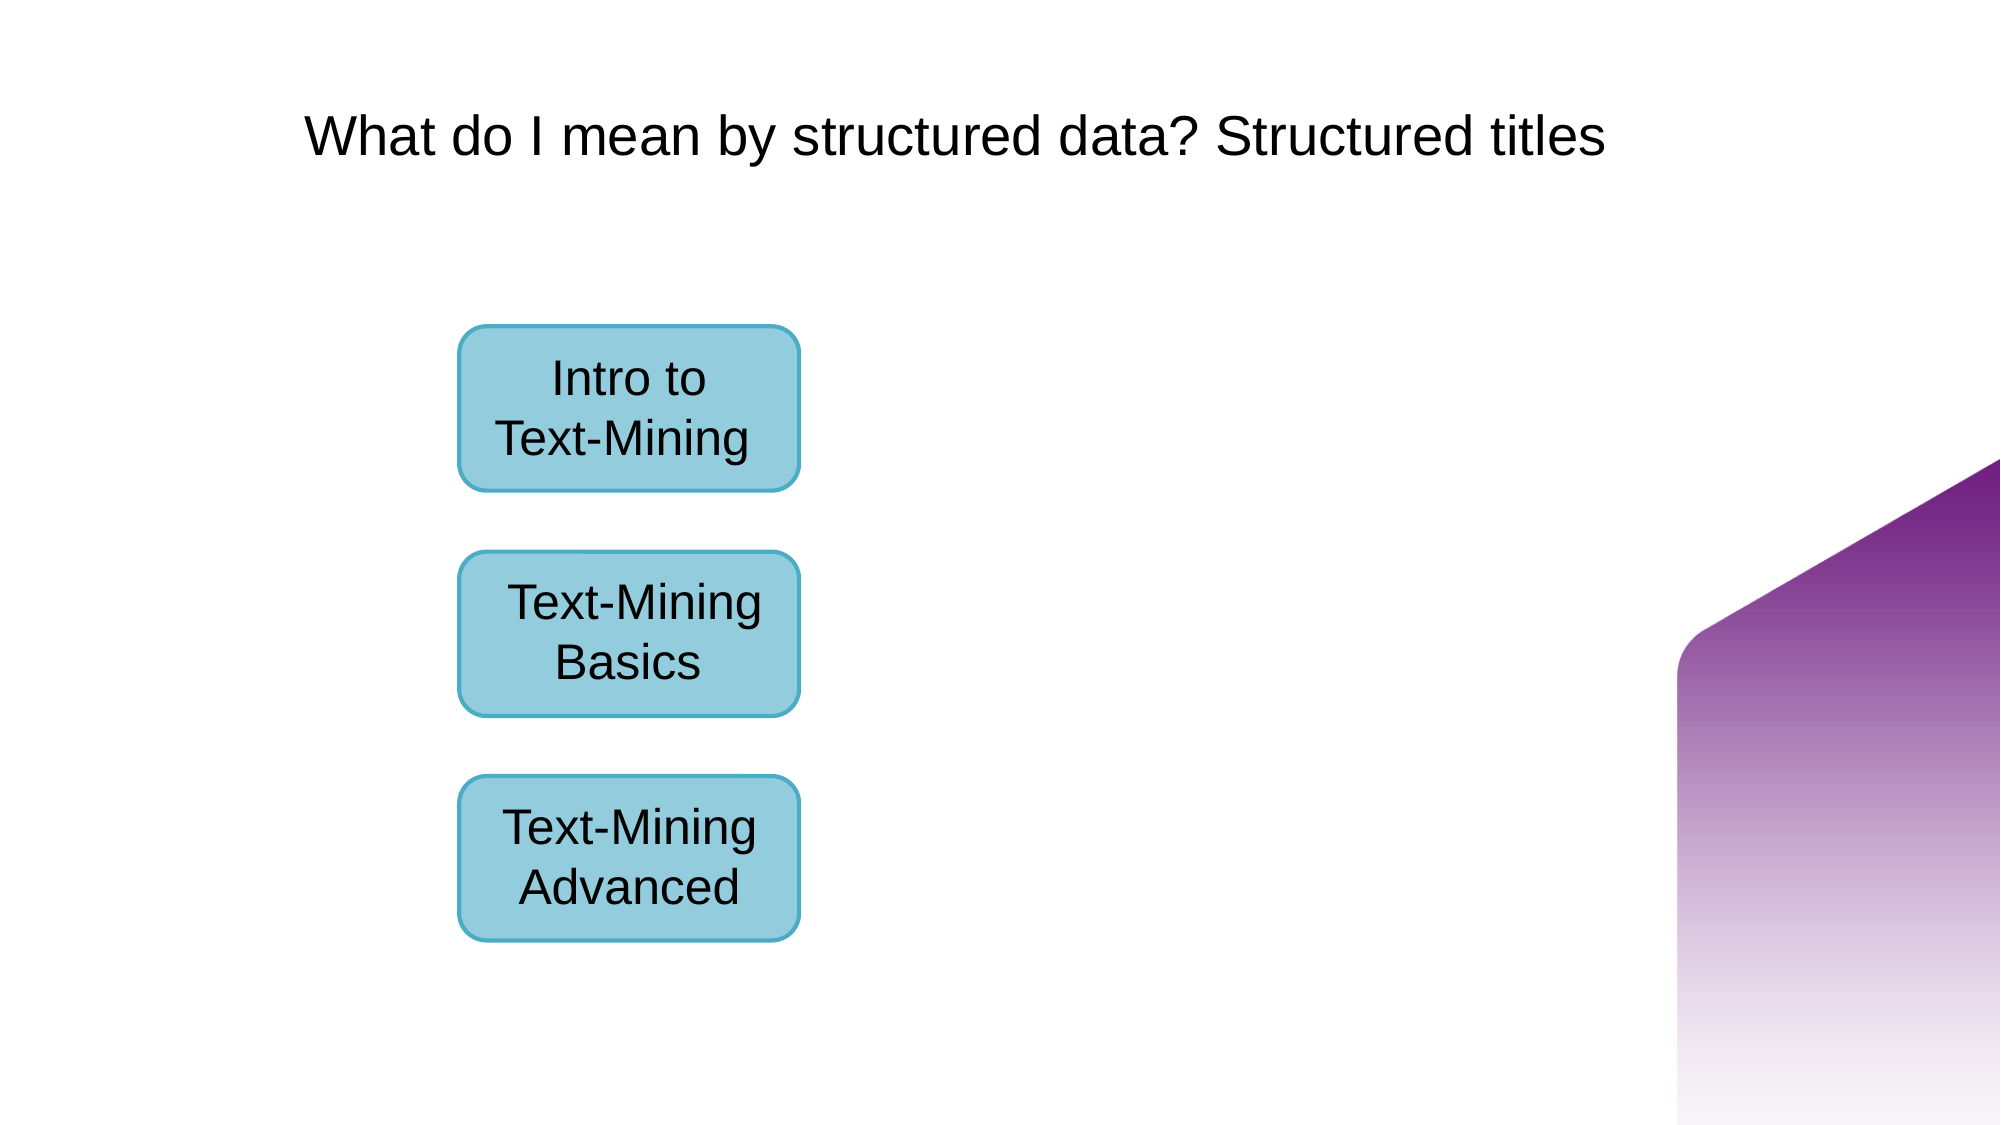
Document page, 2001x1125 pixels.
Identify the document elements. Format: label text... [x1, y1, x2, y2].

text_box Intro to Text-Mining [468, 338, 776, 473]
text_box [462, 549, 796, 562]
picture [1166, 200, 2000, 1125]
text_box [457, 324, 802, 493]
title What do I mean by structured data? Structured titles [137, 88, 1775, 179]
text_box Text-Mining Basics [444, 562, 811, 698]
text_box Text-Mining Advanced [468, 786, 791, 922]
text_box [458, 698, 800, 719]
text_box [457, 773, 802, 943]
